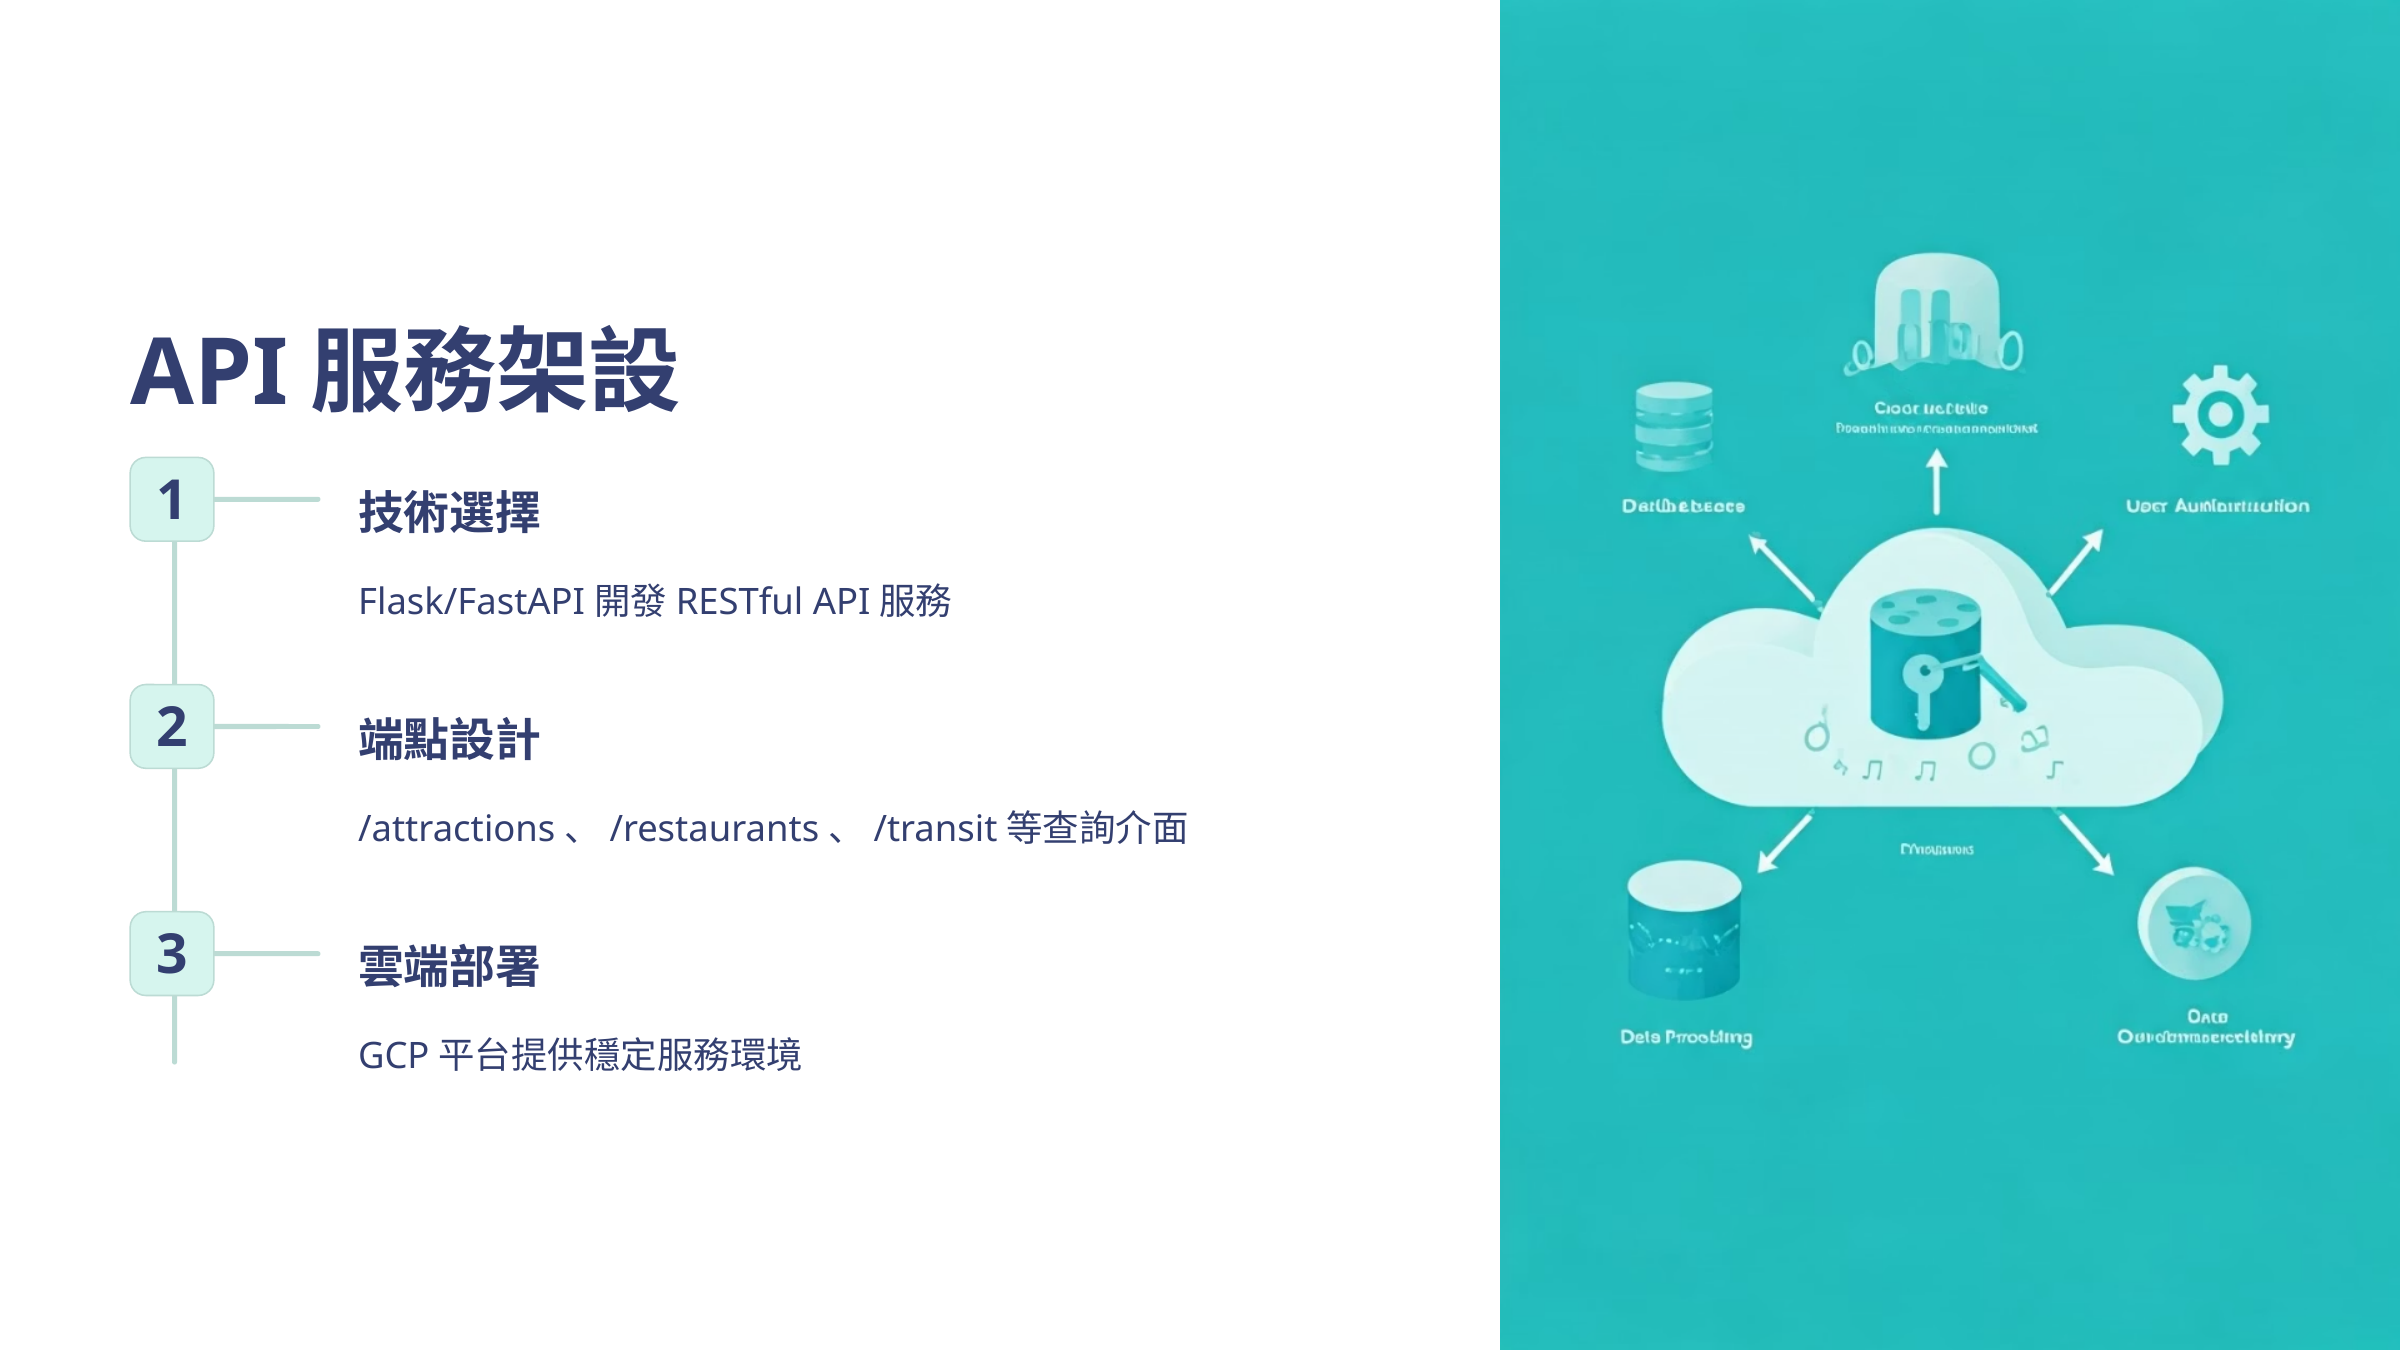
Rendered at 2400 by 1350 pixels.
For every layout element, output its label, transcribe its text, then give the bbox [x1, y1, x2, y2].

text_box 技術選擇 [358, 470, 824, 529]
text_box [172, 996, 178, 1065]
text_box [130, 684, 214, 769]
text_box 3 [144, 918, 200, 989]
text_box [130, 457, 214, 542]
text_box [172, 769, 178, 911]
text_box 端點設計 [358, 697, 824, 756]
text_box GCP平台提供穩定服務環境 [358, 1005, 1370, 1065]
text_box [214, 723, 321, 730]
text_box [130, 911, 214, 996]
text_box [214, 496, 321, 502]
text_box /attractions、/restaurants、/transit等查詢介面 [358, 777, 1370, 838]
text_box [172, 542, 178, 684]
text_box 雲端部署 [358, 924, 824, 983]
text_box API服務架設 [130, 285, 1061, 402]
text_box 1 [144, 464, 200, 535]
text_box [214, 951, 321, 957]
picture [1499, 0, 2400, 1350]
text_box 2 [144, 691, 200, 762]
text_box Flask/FastAPI開發RESTful API服務 [358, 550, 1370, 611]
